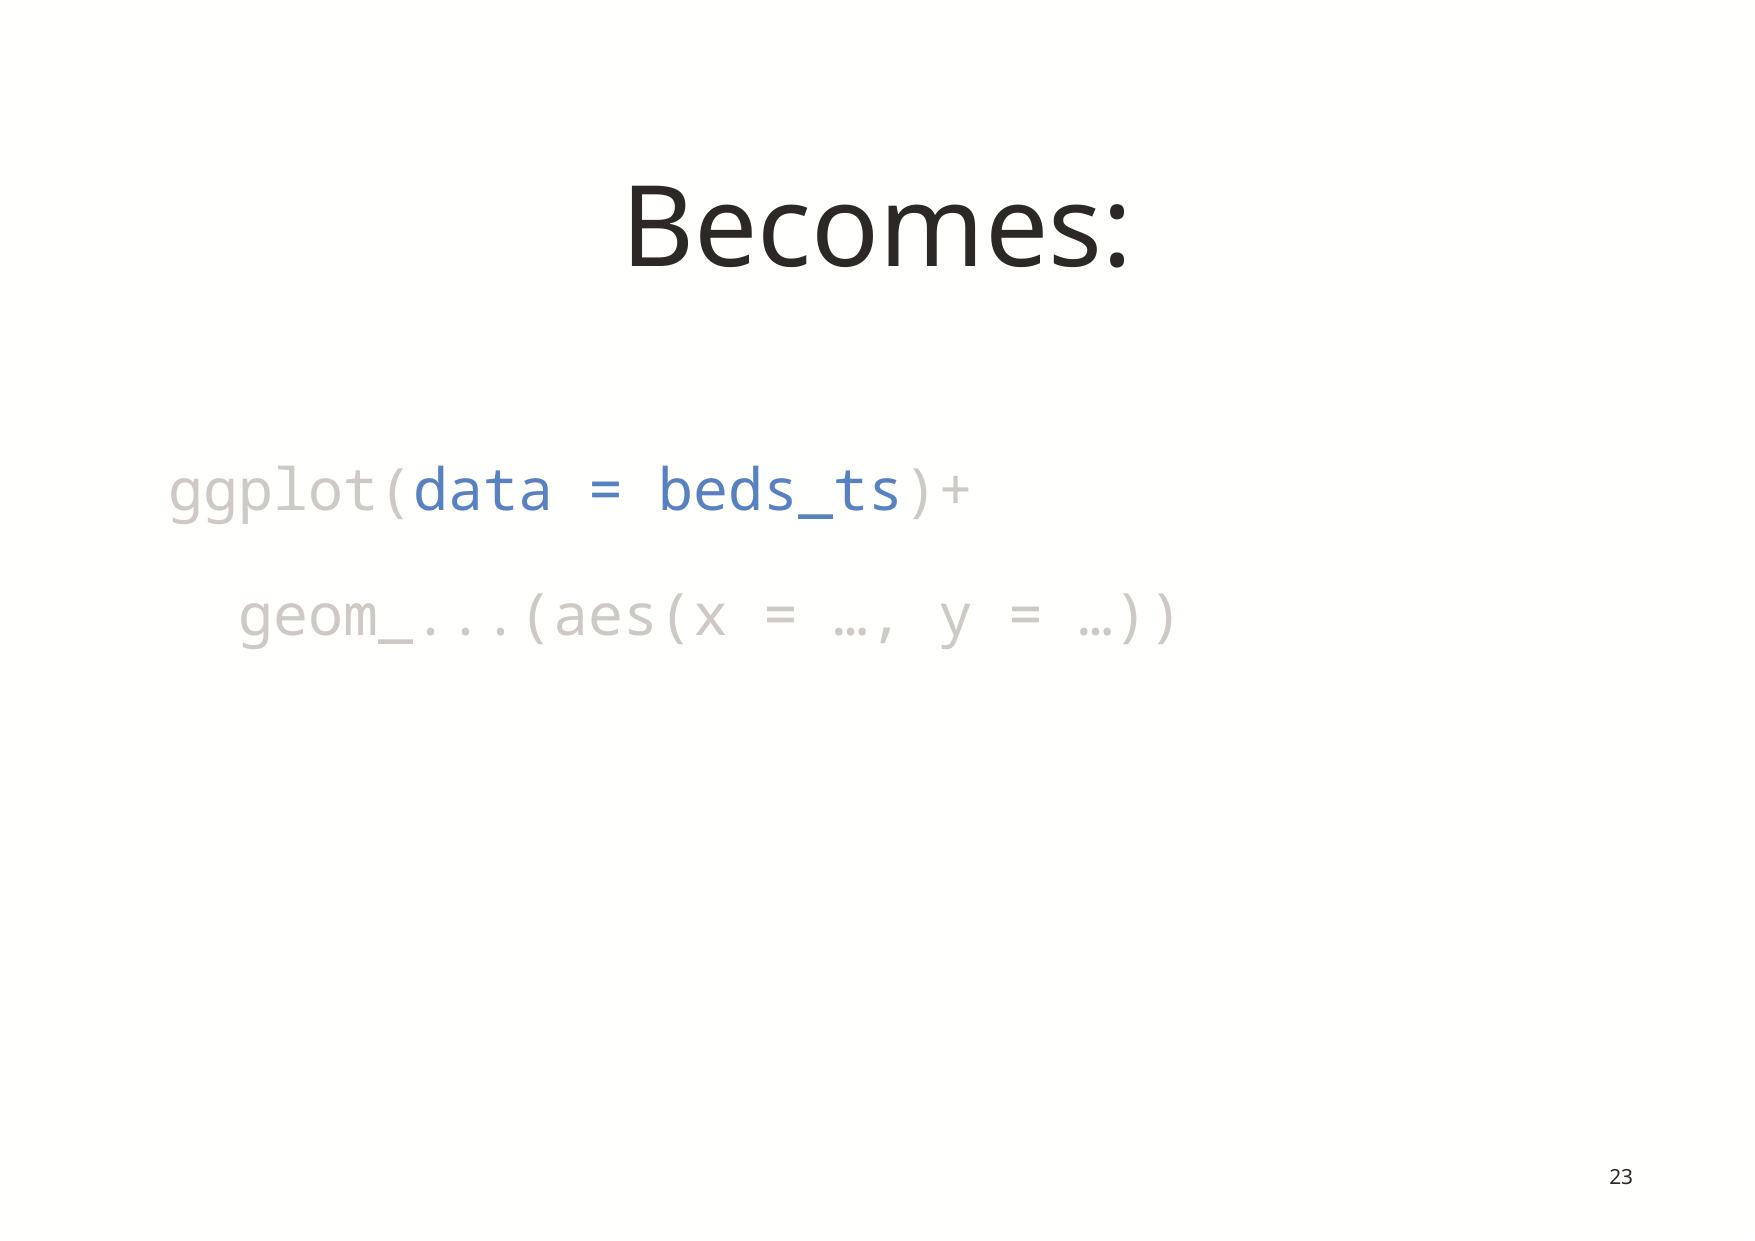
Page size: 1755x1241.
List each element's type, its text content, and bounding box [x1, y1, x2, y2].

slide_number 23 [1526, 1151, 1645, 1211]
list ggplot(data = beds_ts)+ geom_...(aes(x = …, y = …)) [38, 335, 1722, 1152]
title Becomes: [109, 182, 1645, 301]
